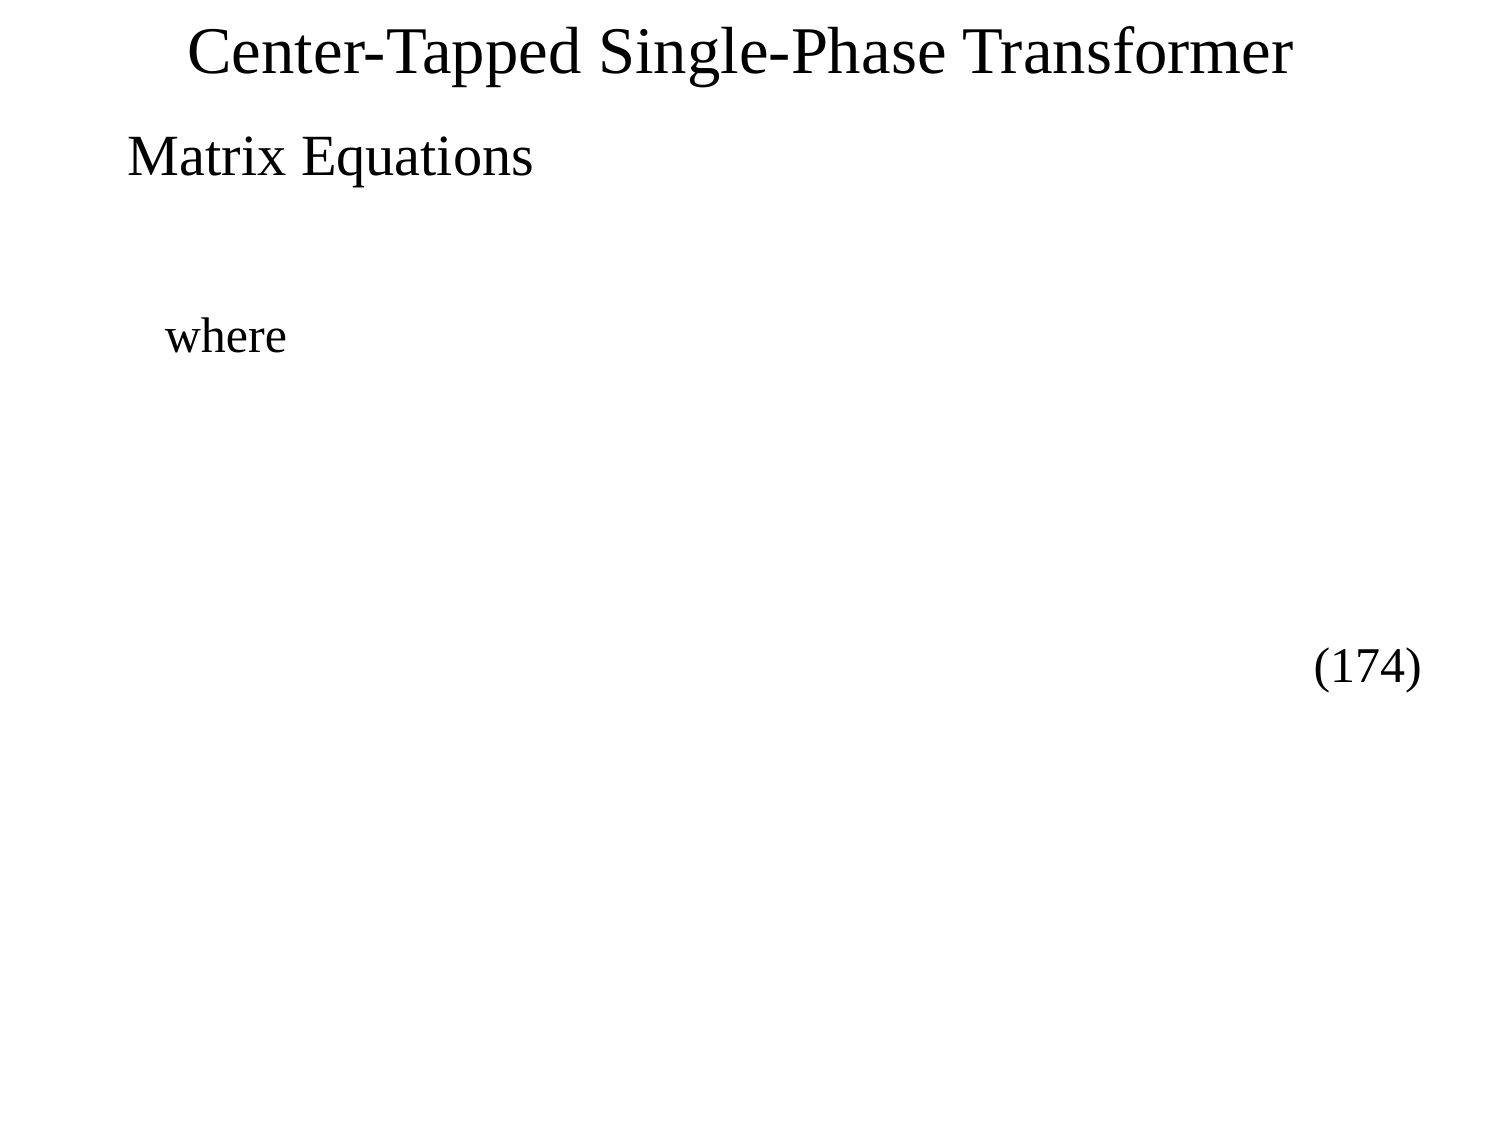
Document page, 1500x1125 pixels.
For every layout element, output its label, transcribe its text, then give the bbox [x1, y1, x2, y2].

text_box Matrix Equations [37, 110, 550, 195]
text_box (174) [1298, 624, 1438, 700]
text_box Center-Tapped Single-Phase Transformer [0, 0, 1500, 95]
